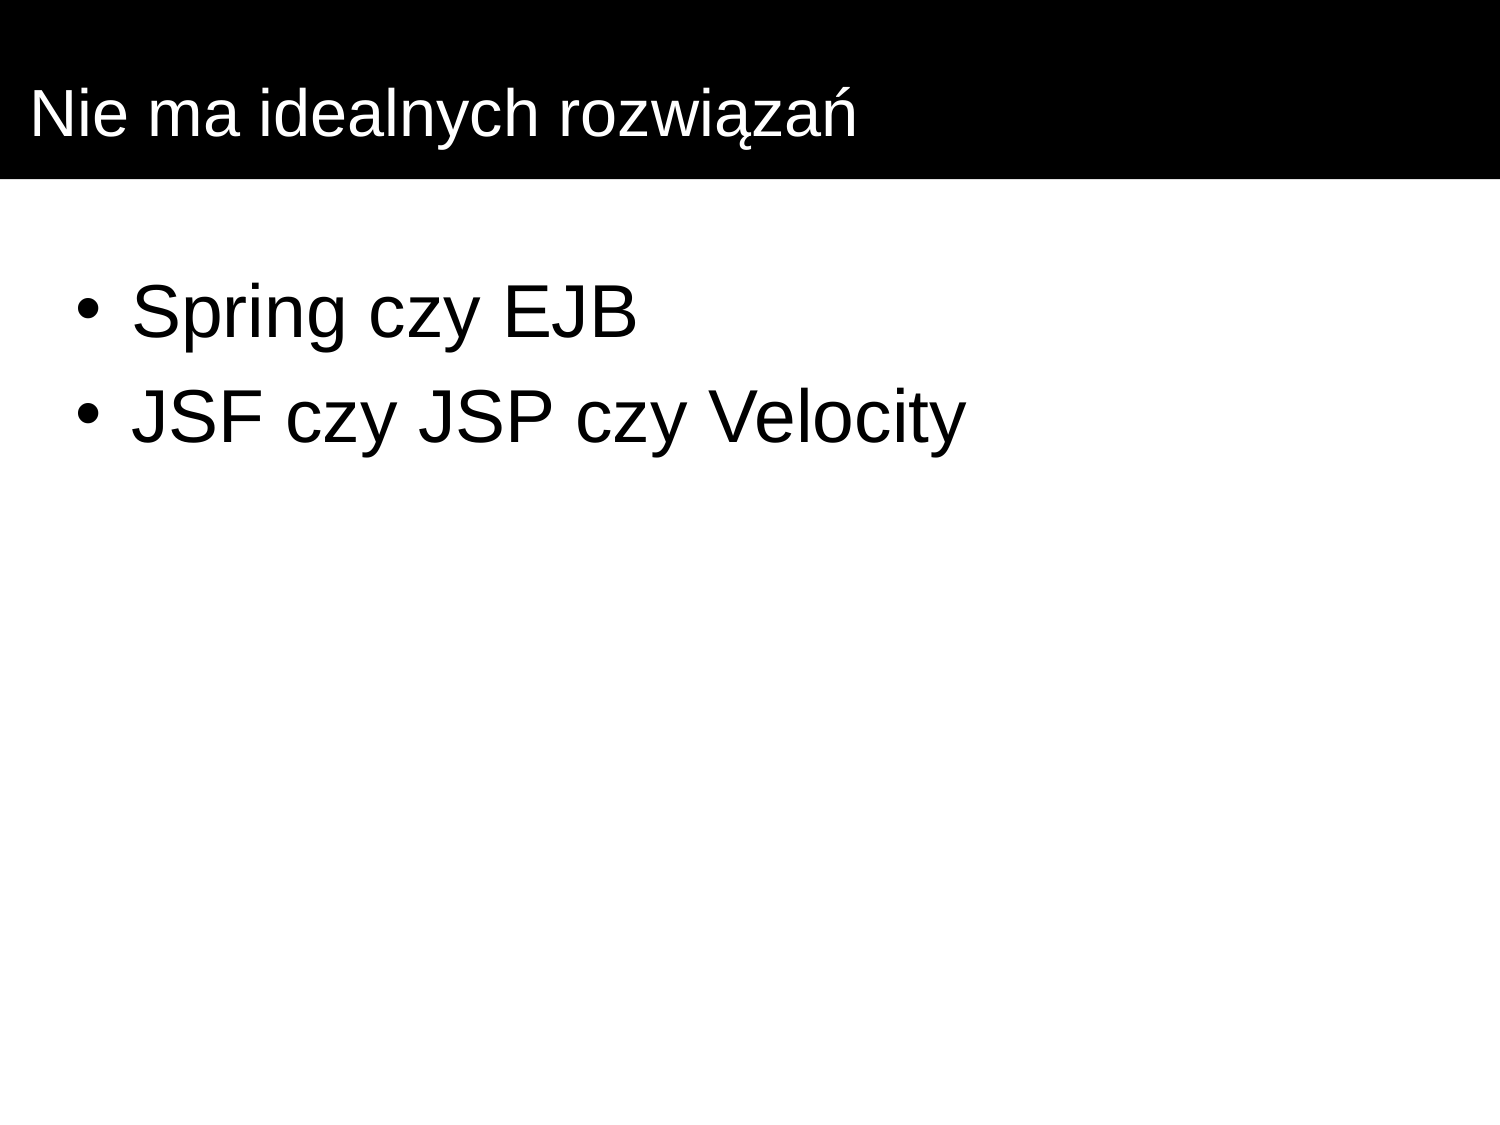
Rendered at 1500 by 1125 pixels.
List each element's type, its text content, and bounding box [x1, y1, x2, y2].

list Spring czy EJB JSF czy JSP czy Velocity [75, 262, 1425, 1005]
title Nie ma idealnych rozwiązań [0, 0, 1500, 180]
